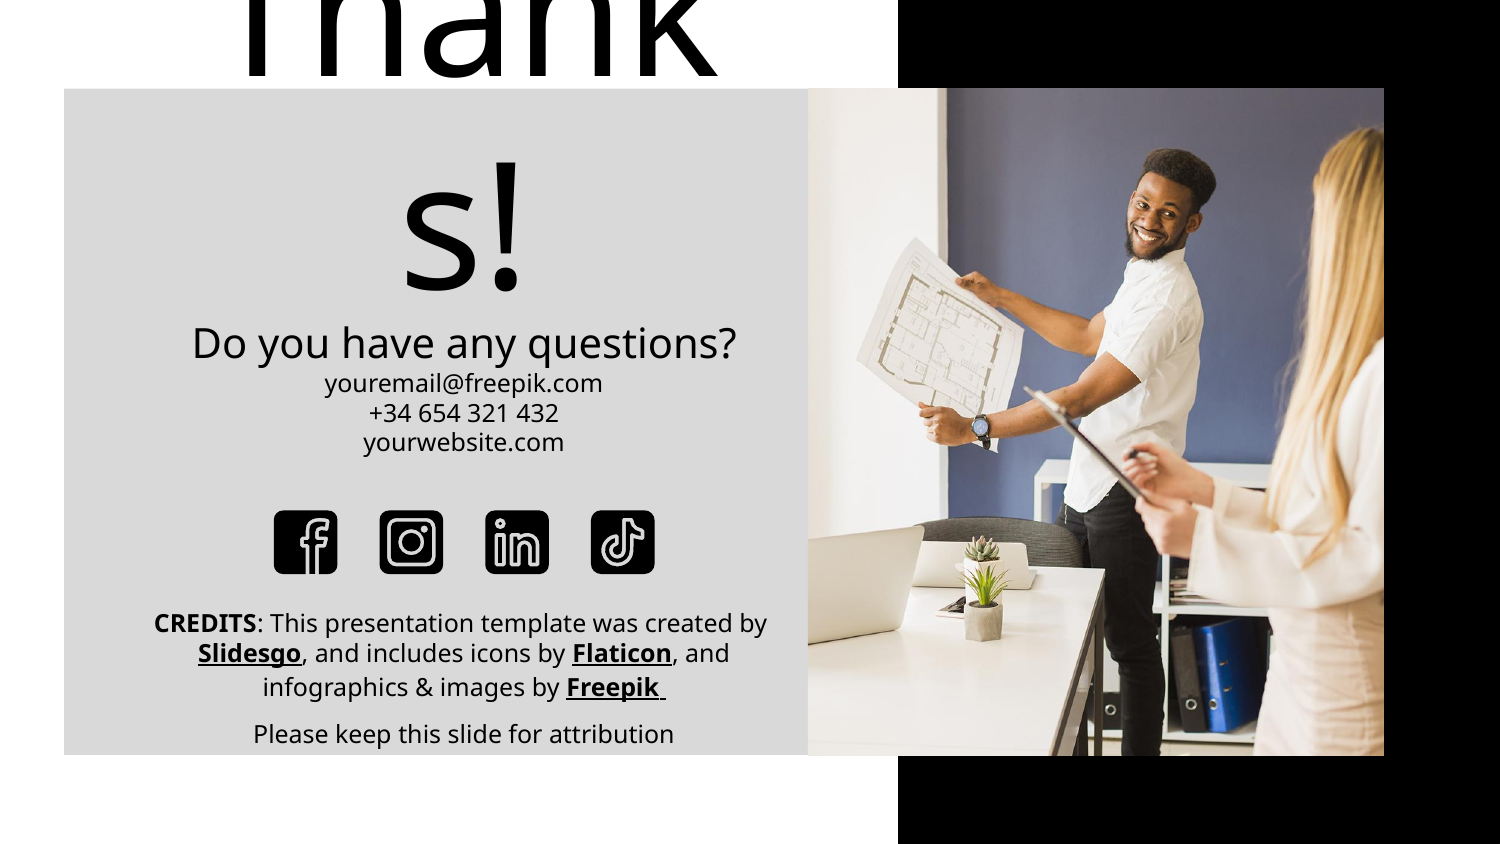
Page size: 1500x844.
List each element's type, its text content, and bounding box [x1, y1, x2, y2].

title Thanks! [151, 126, 777, 302]
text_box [590, 510, 655, 575]
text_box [484, 510, 550, 575]
picture [807, 88, 1385, 756]
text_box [273, 510, 338, 575]
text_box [379, 510, 444, 575]
text_box Please keep this slide for attribution [123, 703, 802, 747]
subtitle Do you have any questions? youremail@freepik.com +34 654 321 432 yourwebsite.com [151, 302, 777, 476]
